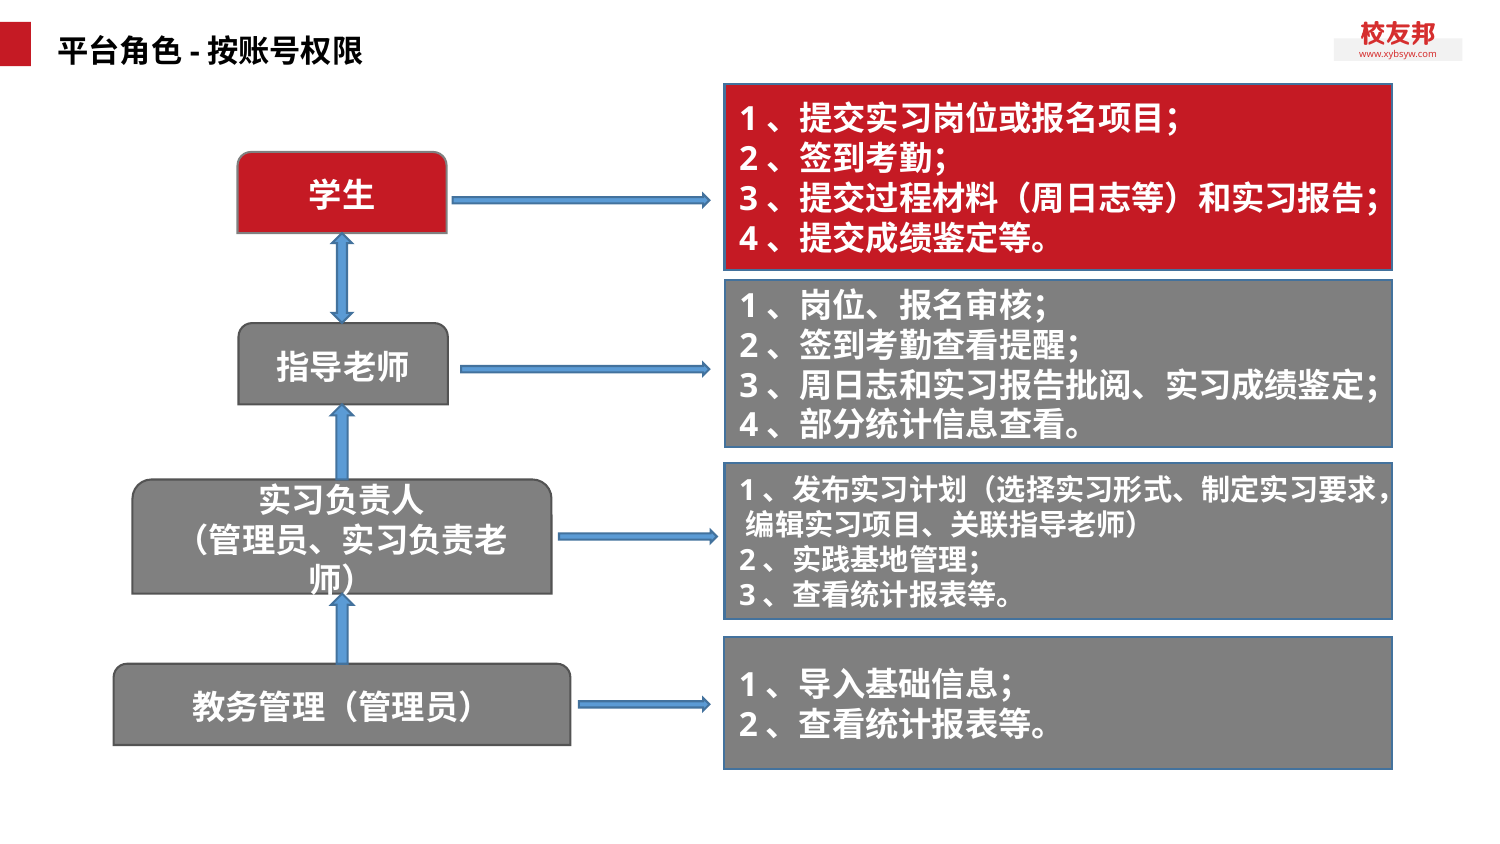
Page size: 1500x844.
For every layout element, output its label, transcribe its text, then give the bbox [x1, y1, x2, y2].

text_box [451, 191, 711, 210]
picture [1361, 21, 1435, 45]
text_box 指导老师 [237, 322, 449, 406]
text_box 教务管理（管理员） [112, 662, 572, 747]
text_box [328, 592, 356, 665]
text_box [460, 360, 711, 378]
text_box [557, 527, 719, 546]
text_box 1、导入基础信息； 2、查看统计报表等。 [723, 636, 1393, 770]
text_box [577, 695, 711, 714]
title 平台角色-按账号权限 [42, 11, 939, 77]
text_box [329, 231, 355, 325]
text_box 1、岗位、报名审核； 2、签到考勤查看提醒； 3、周日志和实习报告批阅、实习成绩鉴定； 4、部分统计信息查看。 [724, 279, 1393, 448]
text_box 1、发布实习计划（选择实习形式、制定实习要求， 编辑实习项目、关联指导老师） 2、实践基地管理； 3、查看统计报表等。 [723, 462, 1393, 620]
text_box [328, 402, 356, 481]
text_box 学生 [236, 150, 448, 235]
text_box 实习负责人 （管理员、实习负责老师） [131, 478, 553, 595]
text_box 1、提交实习岗位或报名项目； 2、签到考勤； 3、提交过程材料（周日志等）和实习报告； 4、提交成绩鉴定等。 [723, 83, 1393, 271]
